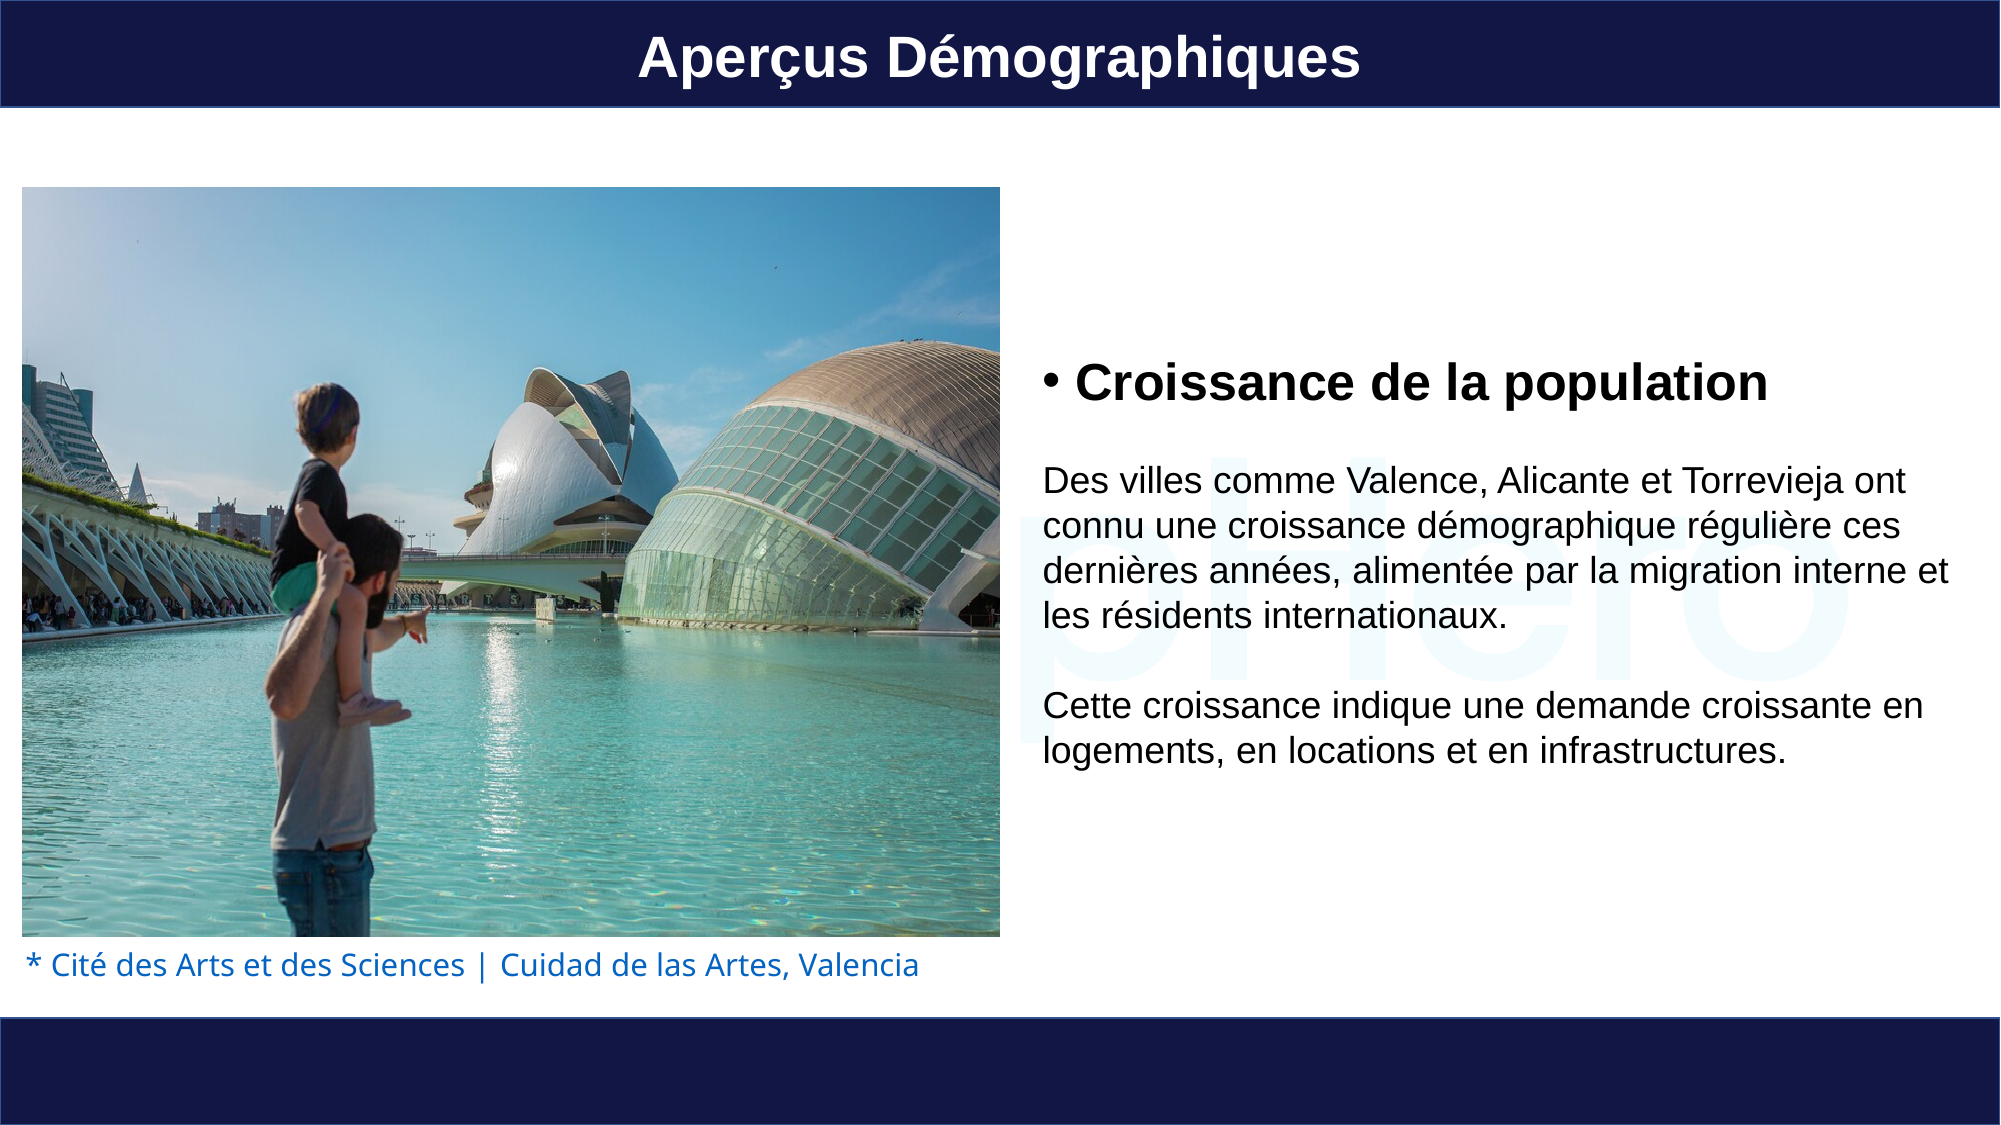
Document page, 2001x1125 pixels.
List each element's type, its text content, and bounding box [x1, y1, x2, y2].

text_box Croissance de la population Des villes comme Valence, Alicante et Torrevieja ont connu une croissance démographique régulière ces dernières années, alimentée par la migration interne et les résidents internationaux. Cette croissance indique une demande croissante en logements, en locations et en infrastructures. [1910, 341, 1978, 779]
text_box * Cité des Arts et des Sciences | Cuidad de las Artes, Valencia [10, 938, 1012, 996]
picture [21, 187, 1910, 937]
text_box [0, 1017, 2000, 1125]
text_box Aperçus Démographiques [0, 0, 2000, 108]
